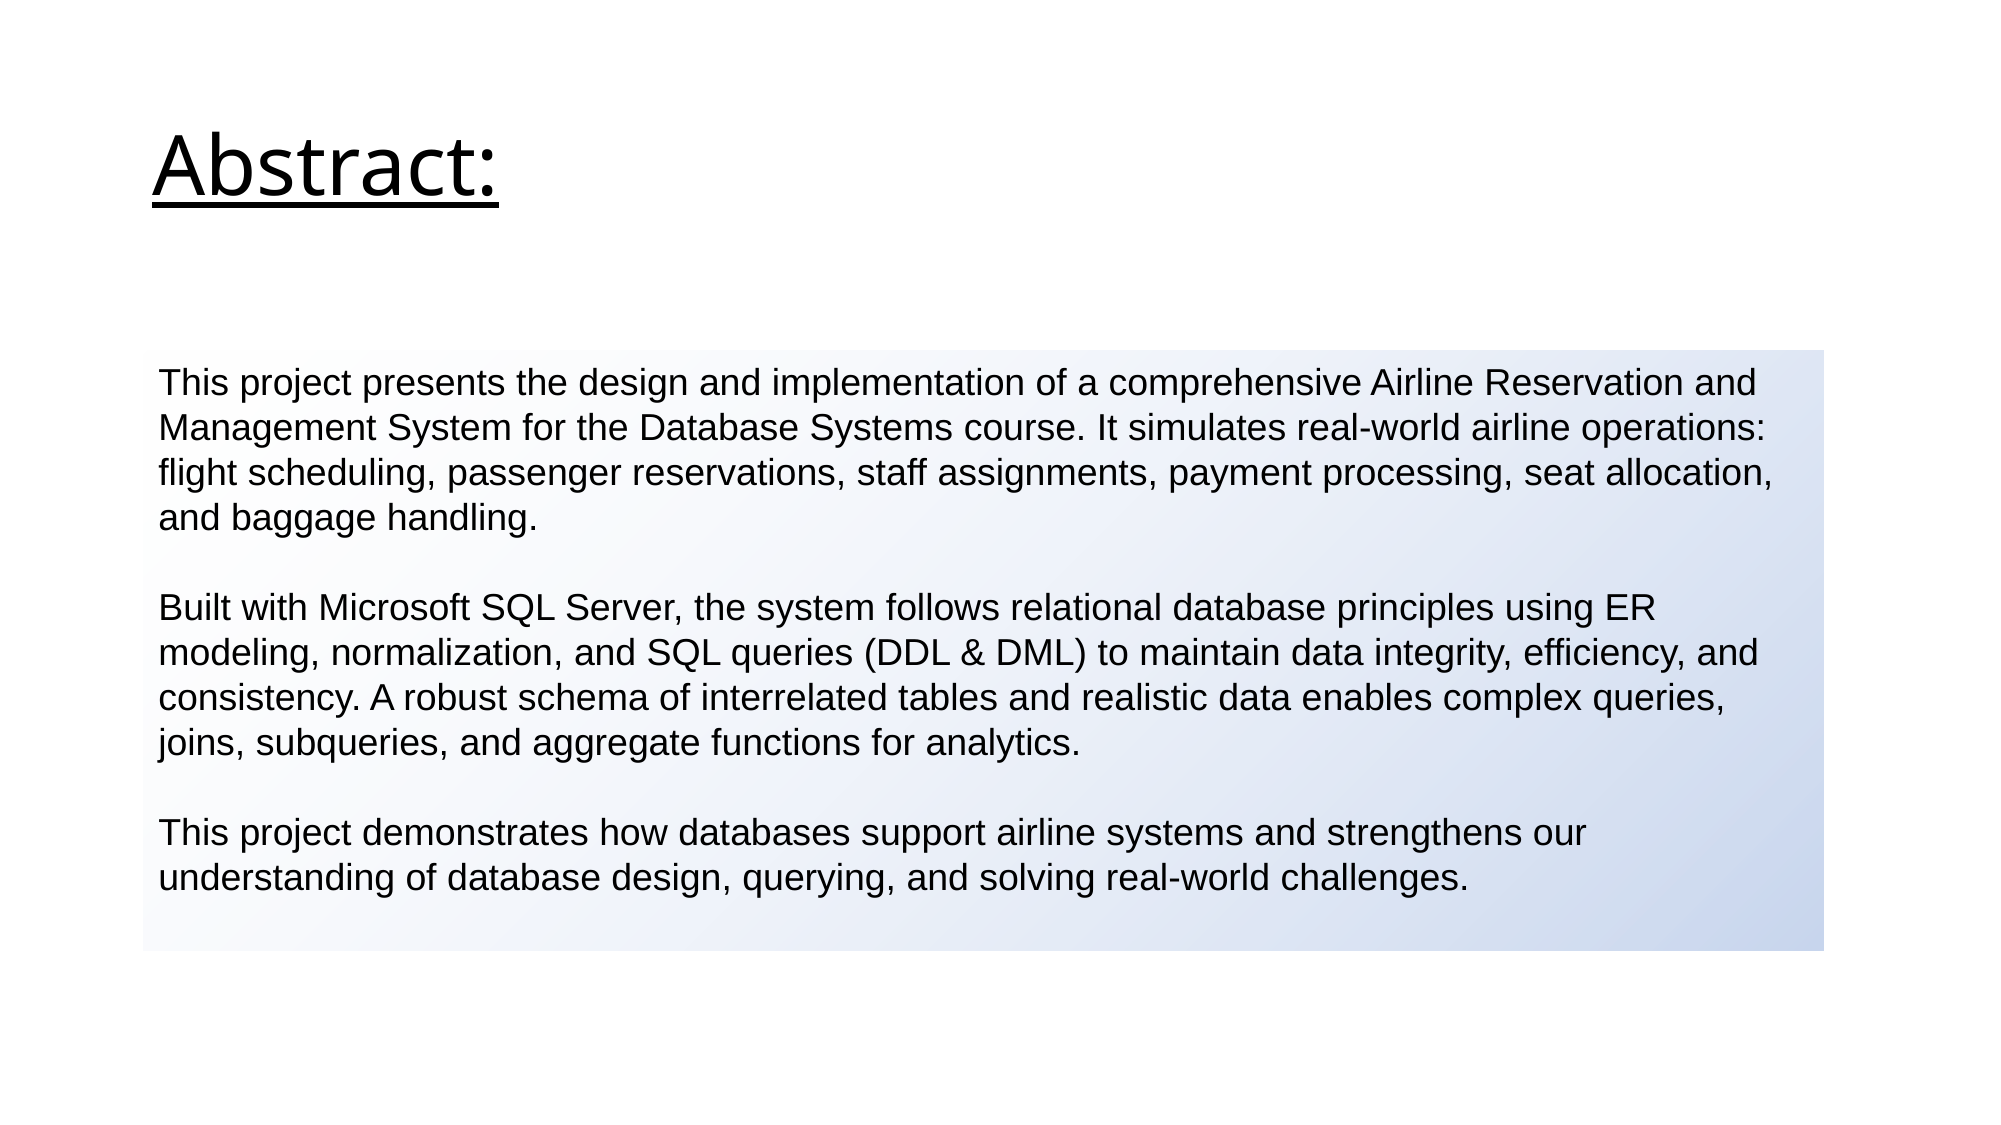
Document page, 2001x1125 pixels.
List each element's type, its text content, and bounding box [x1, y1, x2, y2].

text_box This project presents the design and implementation of a comprehensive Airline Reservation and Management System for the Database Systems course. It simulates real-world airline operations: flight scheduling, passenger reservations, staff assignments, payment processing, seat allocation, and baggage handling. Built with Microsoft SQL Server, the system follows relational database principles using ER modeling, normalization, and SQL queries (DDL & DML) to maintain data integrity, efficiency, and consistency. A robust schema of interrelated tables and realistic data enables complex queries, joins, subqueries, and aggregate functions for analytics. This project demonstrates how databases support airline systems and strengthens our understanding of database design, querying, and solving real-world challenges. [143, 350, 1824, 951]
title Abstract: [137, 59, 1863, 278]
